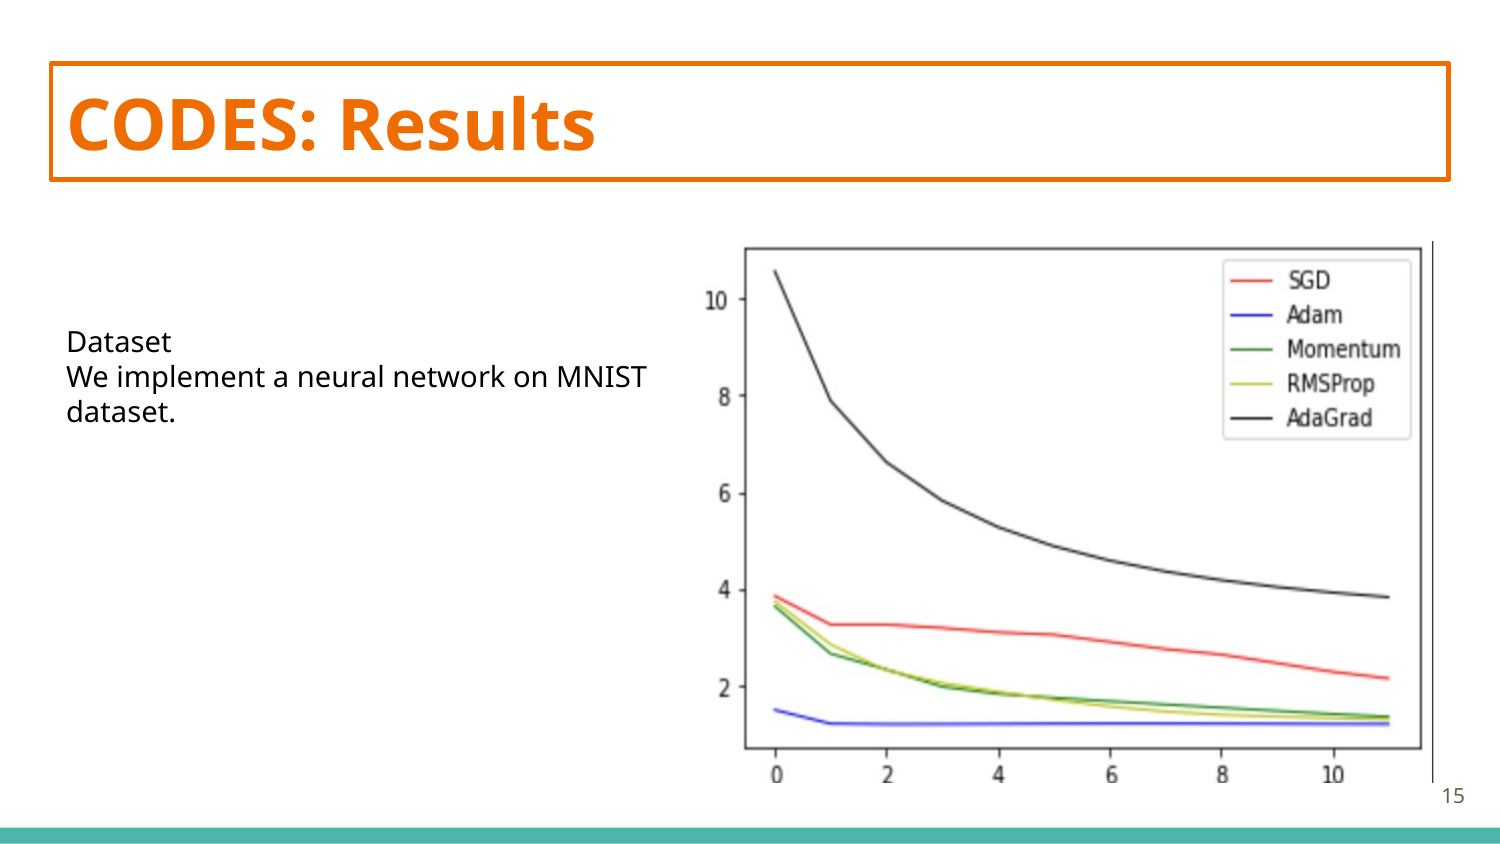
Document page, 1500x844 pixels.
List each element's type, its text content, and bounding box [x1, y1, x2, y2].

text_box Dataset We implement a neural network on MNIST dataset. [51, 308, 687, 444]
slide_number ‹#› [1389, 764, 1480, 830]
picture [692, 241, 1434, 784]
title CODES: Results [51, 63, 1449, 180]
